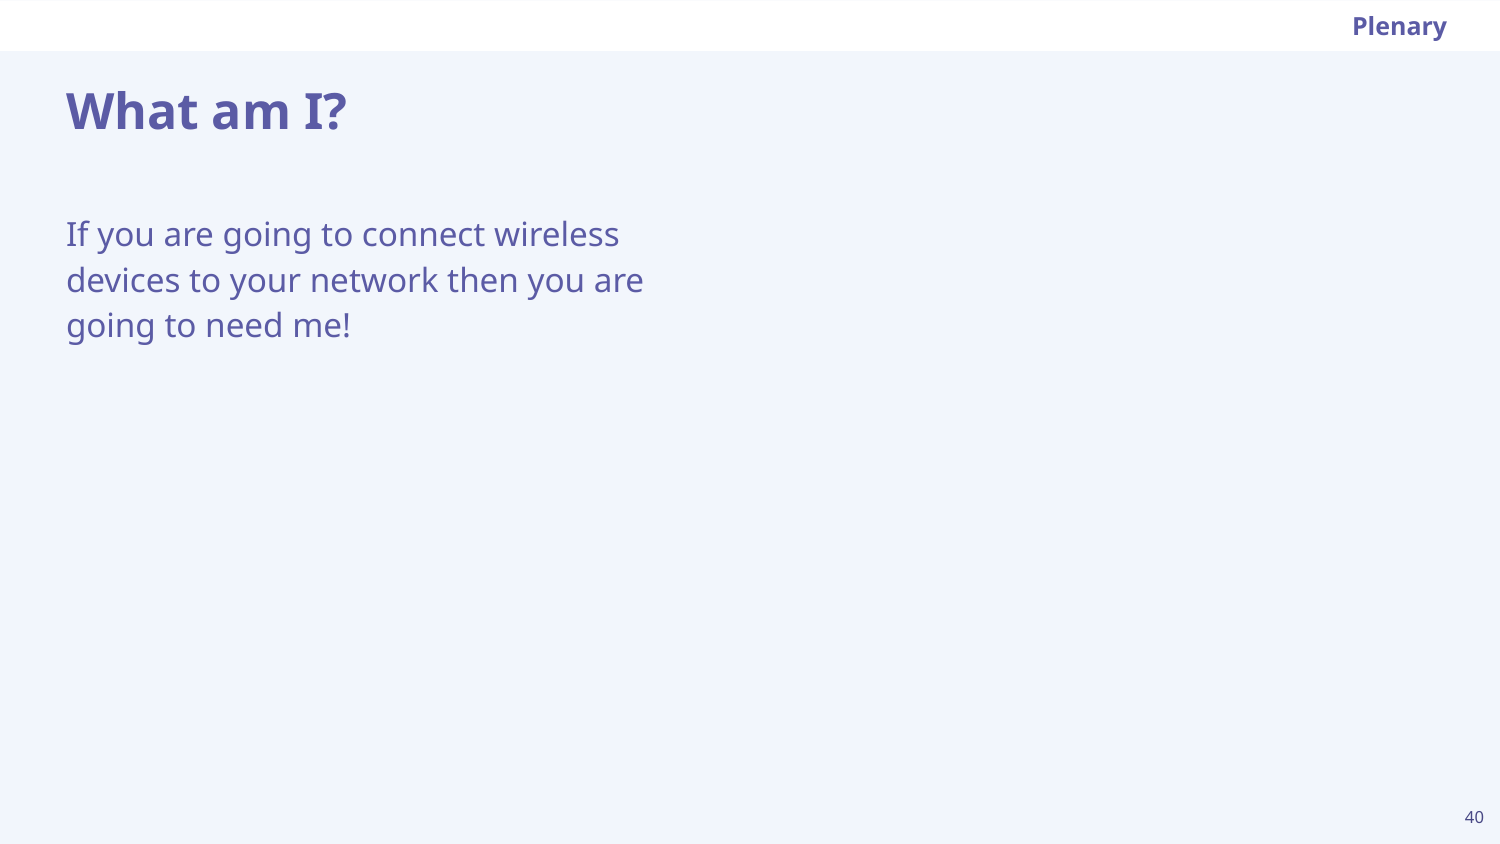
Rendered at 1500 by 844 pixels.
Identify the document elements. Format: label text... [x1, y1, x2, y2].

list If you are going to connect wireless devices to your network then you are going to need me! [51, 191, 723, 793]
title What am I? [51, 52, 1449, 167]
subtitle Plenary [862, 0, 1448, 52]
slide_number ‹#› [1448, 792, 1500, 844]
